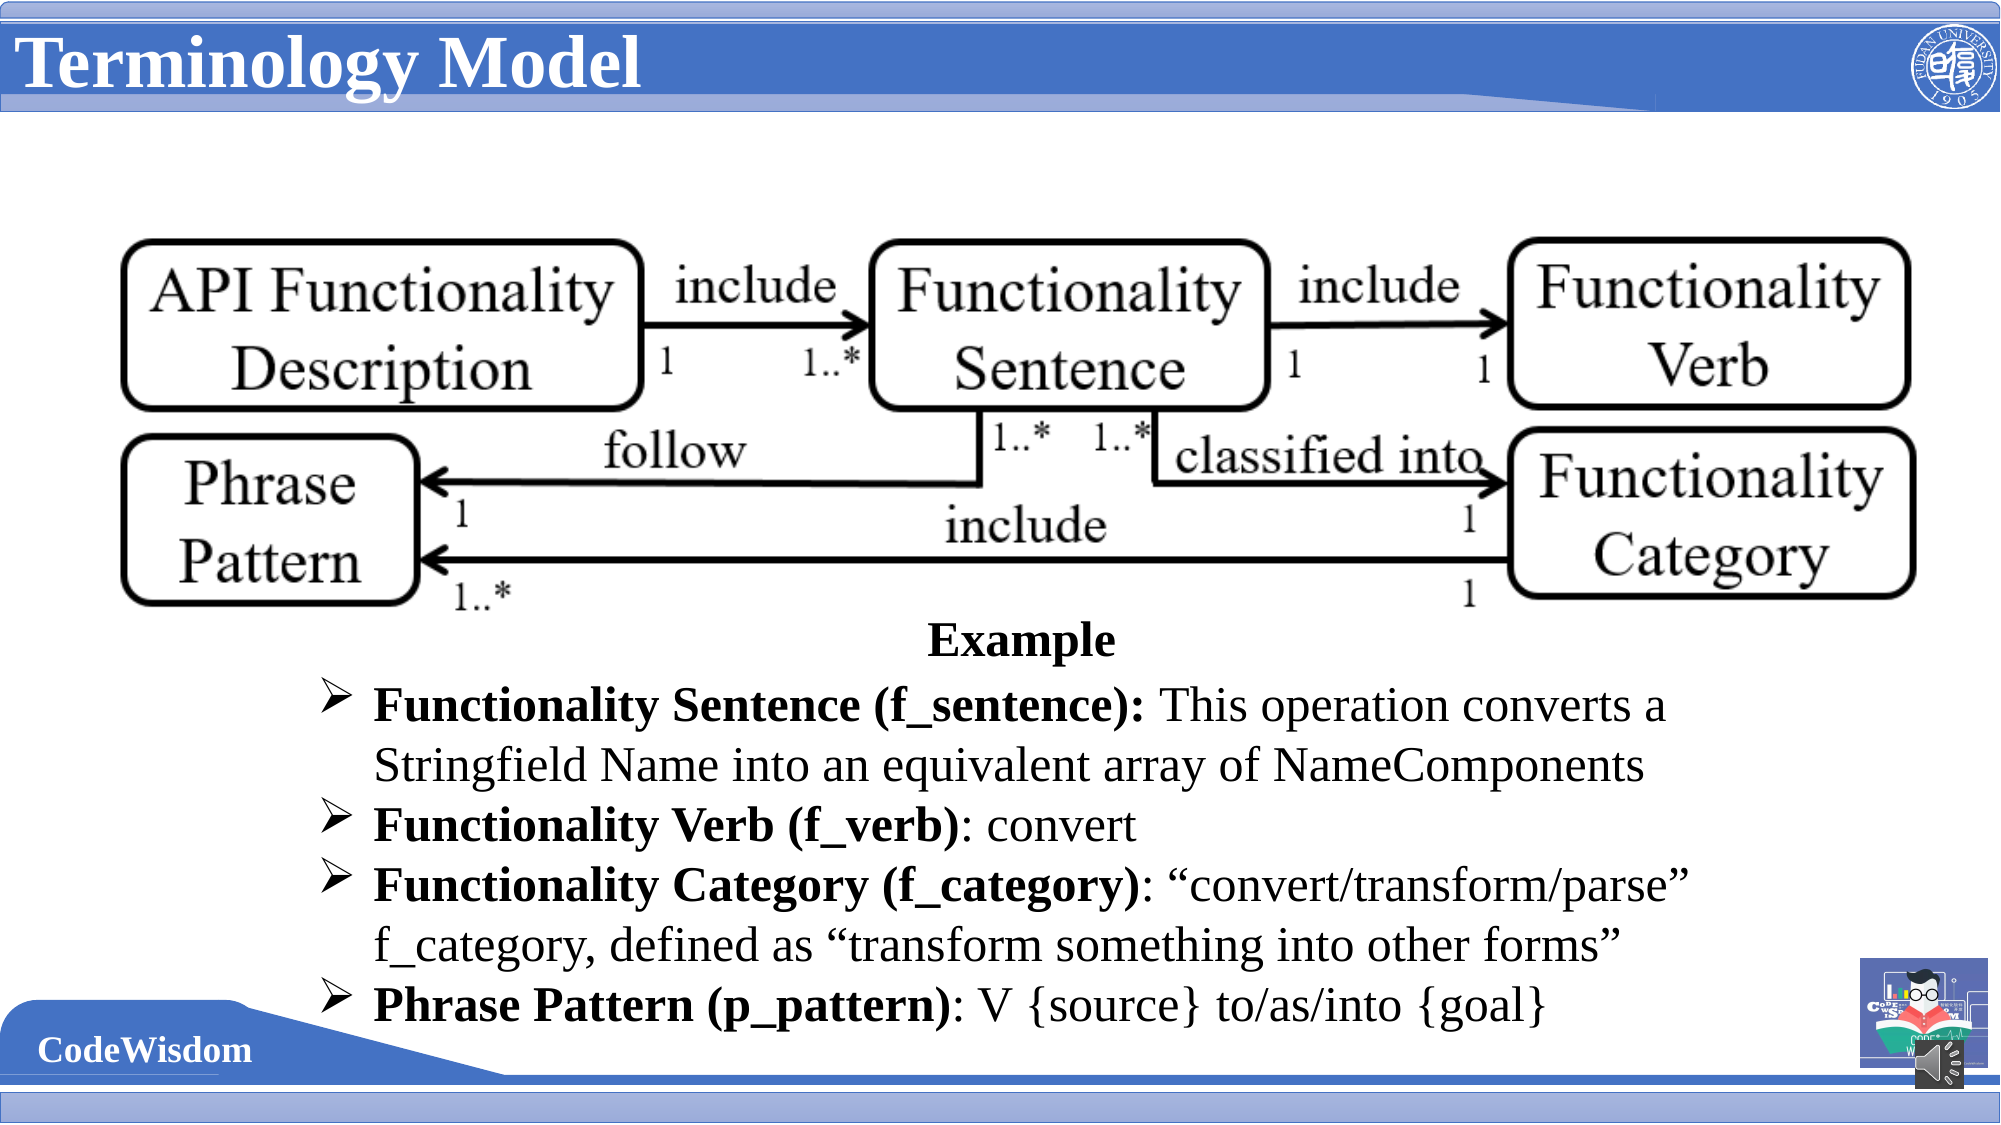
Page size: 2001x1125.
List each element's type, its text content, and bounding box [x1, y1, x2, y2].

picture [100, 211, 1943, 628]
text_box Functionality Sentence (f_sentence): This operation converts a Stringfield Name into an equivalent array of NameComponents Functionality Verb (f_verb): convert Functionality Category (f_category): “convert/transform/parse” f_category, defined as “transform something into other forms” Phrase Pattern (p_pattern): V {source} to/as/into {goal} [302, 664, 1877, 1040]
text_box Example [431, 628, 1612, 674]
text_box Terminology Model [0, 5, 755, 110]
picture [1860, 958, 1988, 1090]
picture [1911, 24, 1997, 109]
